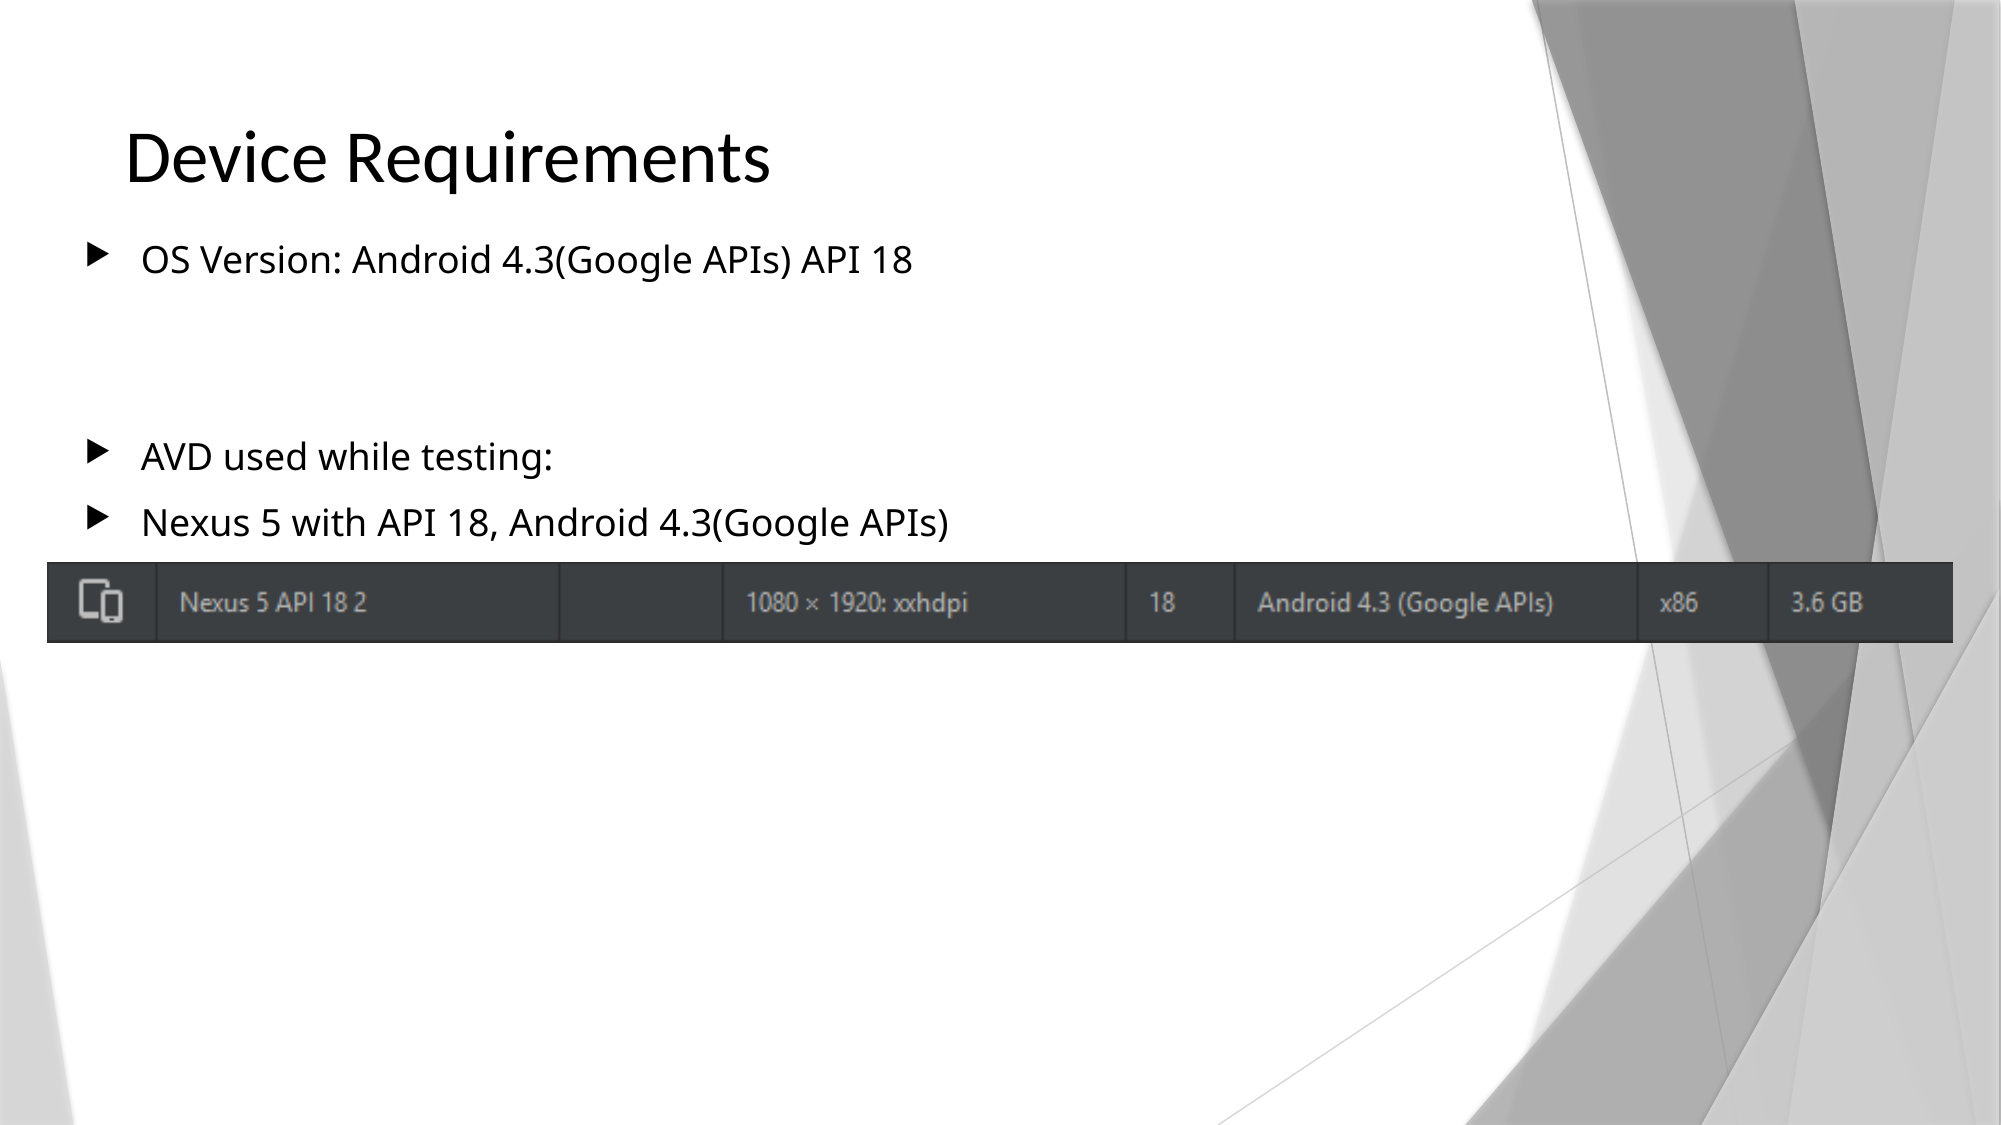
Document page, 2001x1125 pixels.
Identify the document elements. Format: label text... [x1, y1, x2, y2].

picture [46, 561, 1954, 644]
text_box OS Version: Android 4.3(Google APIs) API 18 AVD used while testing: Nexus 5 with API 18, Android 4.3(Google APIs) [69, 228, 1779, 560]
text_box OS Version: Android 4.3(Google APIs) API 18 AVD used while testing: Nexus 5 with API 18, Android 4.3(Google APIs) [69, 655, 1779, 970]
text_box Device Requirements [111, 99, 1522, 228]
